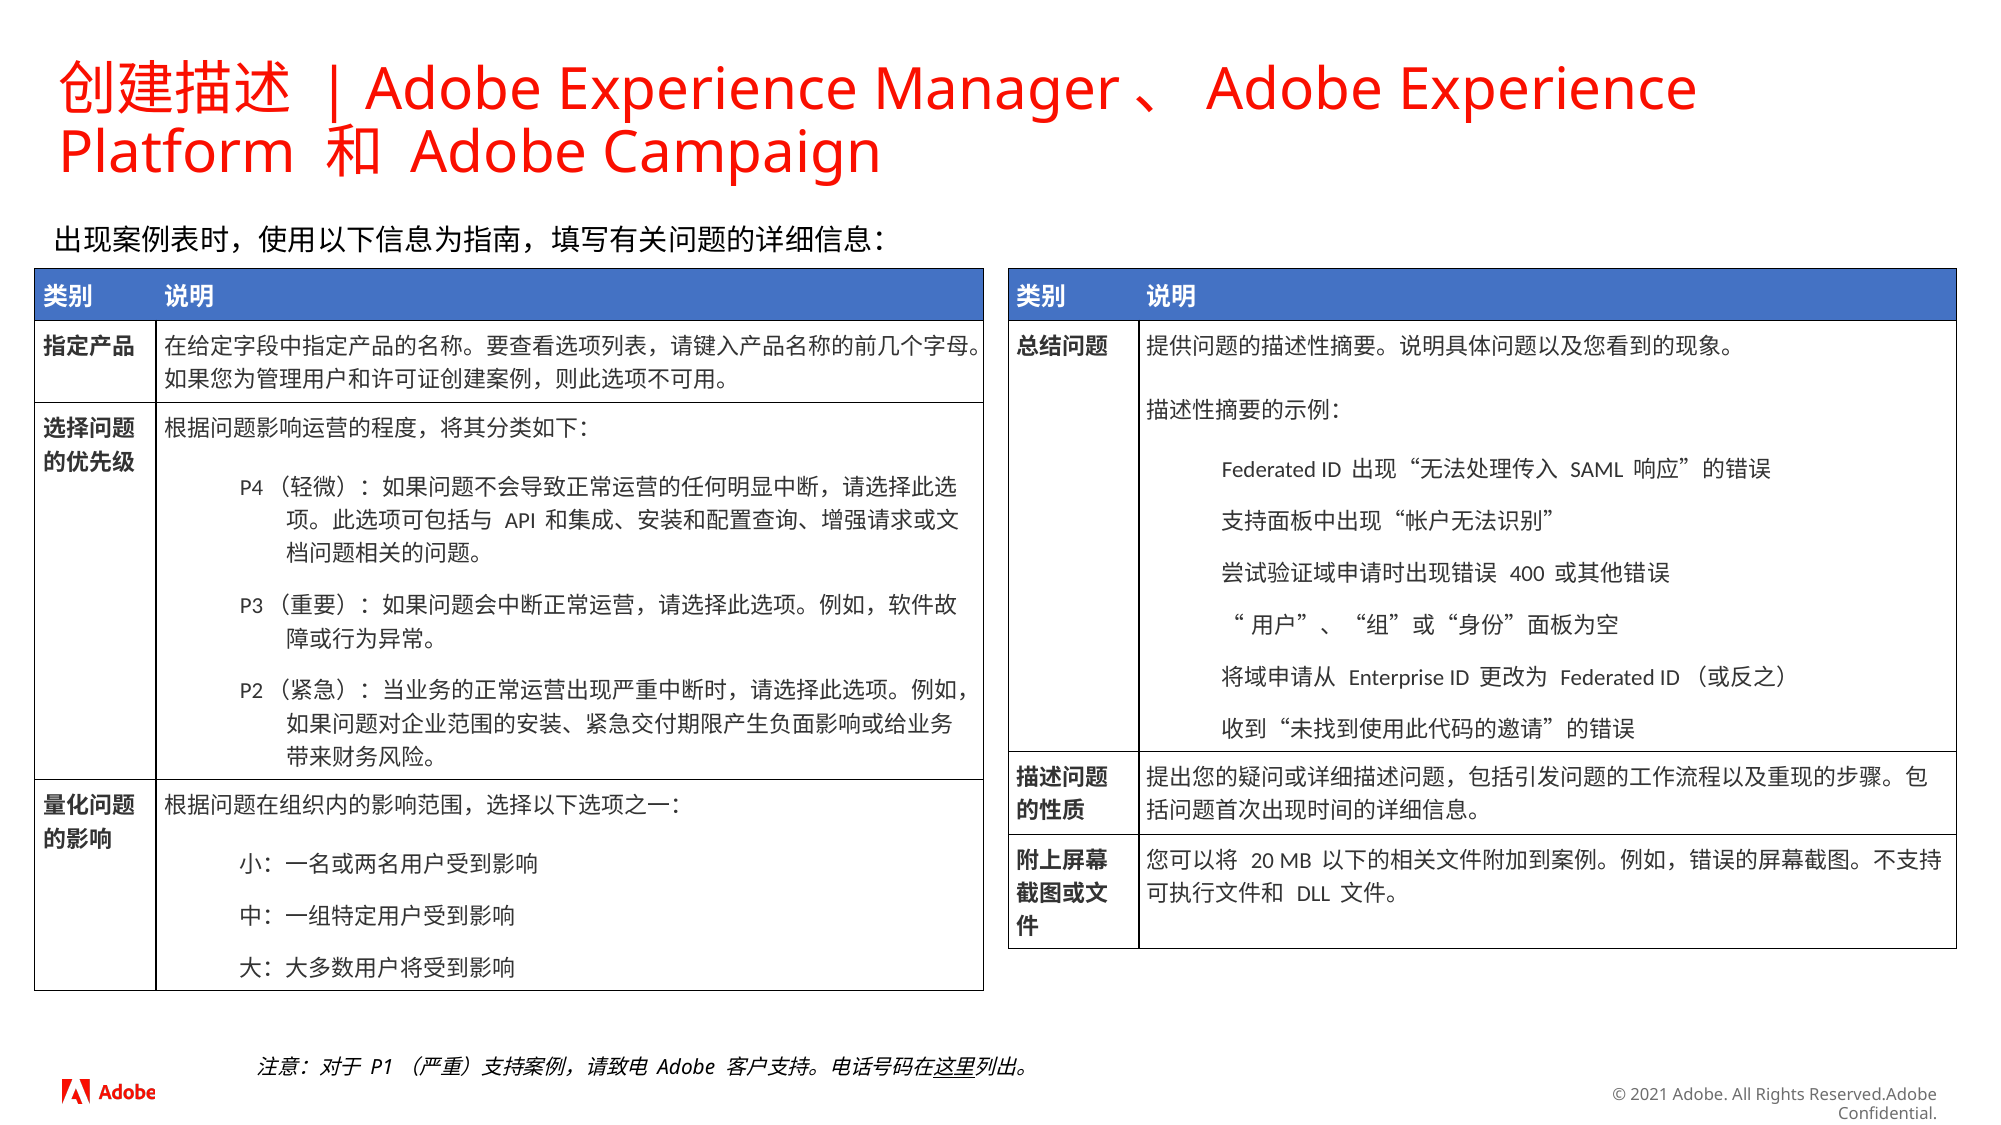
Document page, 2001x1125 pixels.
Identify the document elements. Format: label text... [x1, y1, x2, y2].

title 创建描述 | Adobe Experience Manager、Adobe Experience Platform 和 Adobe Campaign [51, 51, 1937, 158]
table_cell 量化问题的影响 [35, 780, 155, 990]
table_cell 根据问题影响运营的程度，将其分类如下： P4（轻微）：如果问题不会导致正常运营的任何明显中断，请选择此选项。此选项可包括与 API 和集成、安装和配置查询、增强请求或文档问题相关的问题。 P3（重要）：如果问题会中断正常运营，请选择此选项。例如，软件故障或行为异常。 P2（紧急）：当业务的正常运营出现严重中断时，请选择此选项。例如，如果问题对企业范围的安装、紧急交付期限产生负面影响或给业务带来财务风险。 [157, 403, 983, 779]
table_header 类别 [1009, 269, 1139, 320]
table_cell 选择问题的优先级 [35, 403, 155, 779]
table_cell 指定产品 [35, 321, 155, 402]
table_cell 提出您的疑问或详细描述问题，包括引发问题的工作流程以及重现的步骤。包括问题首次出现时间的详细信息。 [1140, 752, 1956, 834]
table_header 说明 [1139, 269, 1956, 320]
text_box 注意：对于 P1（严重）支持案例，请致电 Adobe 客户支持。电话号码在这里列出。 [242, 1046, 1052, 1092]
table_cell 总结问题 [1009, 321, 1138, 751]
table_cell 附上屏幕截图或文件 [1009, 835, 1138, 948]
table_header 类别 [35, 269, 156, 320]
table_cell 描述问题的性质 [1009, 752, 1138, 834]
table_cell 在给定字段中指定产品的名称。要查看选项列表，请键入产品名称的前几个字母。如果您为管理用户和许可证创建案例，则此选项不可用。 [157, 321, 983, 402]
table_header 说明 [156, 269, 983, 320]
list 出现案例表时，使用以下信息为指南，填写有关问题的详细信息： [46, 213, 1937, 291]
table_cell 提供问题的描述性摘要。说明具体问题以及您看到的现象。 描述性摘要的示例： Federated ID 出现“无法处理传入 SAML 响应”的错误 支持面板中出现“帐户无法识别” 尝试验证域申请时出现错误 400 或其他错误 “用户”、“组”或“身份”面板为空 将域申请从 Enterprise ID 更改为 Federated ID（或反之） 收到“未找到使用此代码的邀请”的错误 [1140, 321, 1956, 751]
table_cell 根据问题在组织内的影响范围，选择以下选项之一： 小：一名或两名用户受到影响 中：一组特定用户受到影响 大：大多数用户将受到影响 [157, 780, 983, 990]
table_cell 您可以将 20 MB 以下的相关文件附加到案例。例如，错误的屏幕截图。不支持可执行文件和 DLL 文件。 [1140, 835, 1956, 948]
